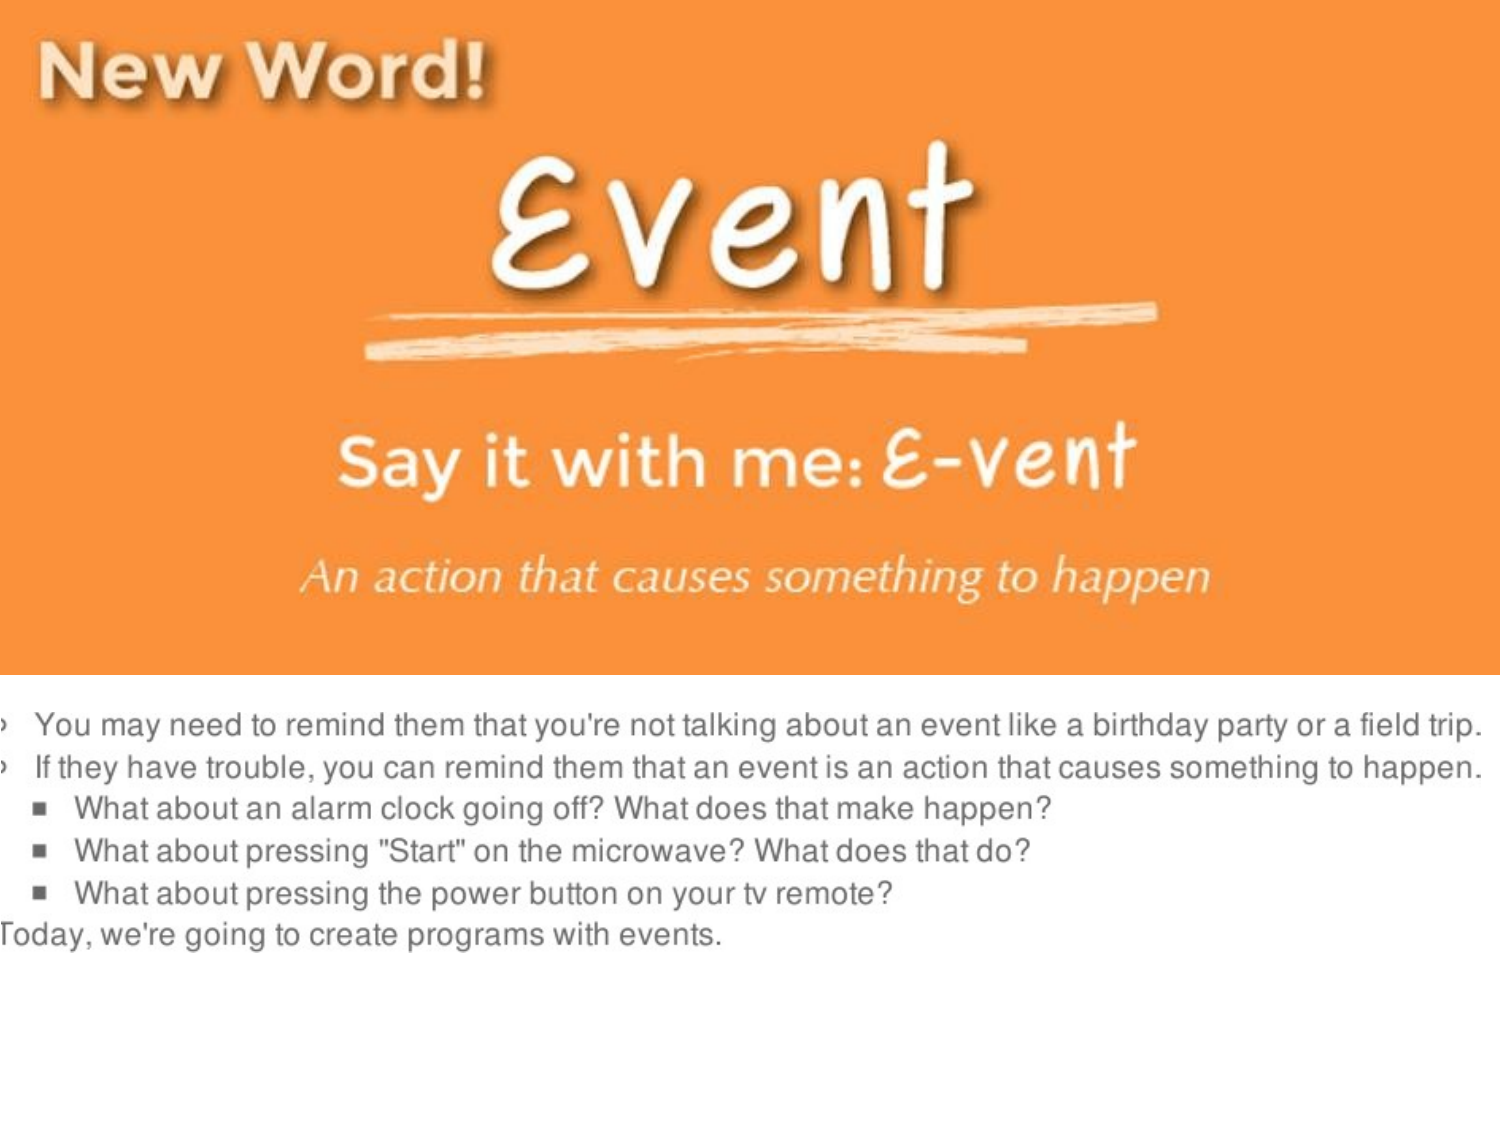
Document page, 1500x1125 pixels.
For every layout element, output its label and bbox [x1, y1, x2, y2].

picture [0, 0, 1500, 676]
picture [1, 712, 1482, 954]
